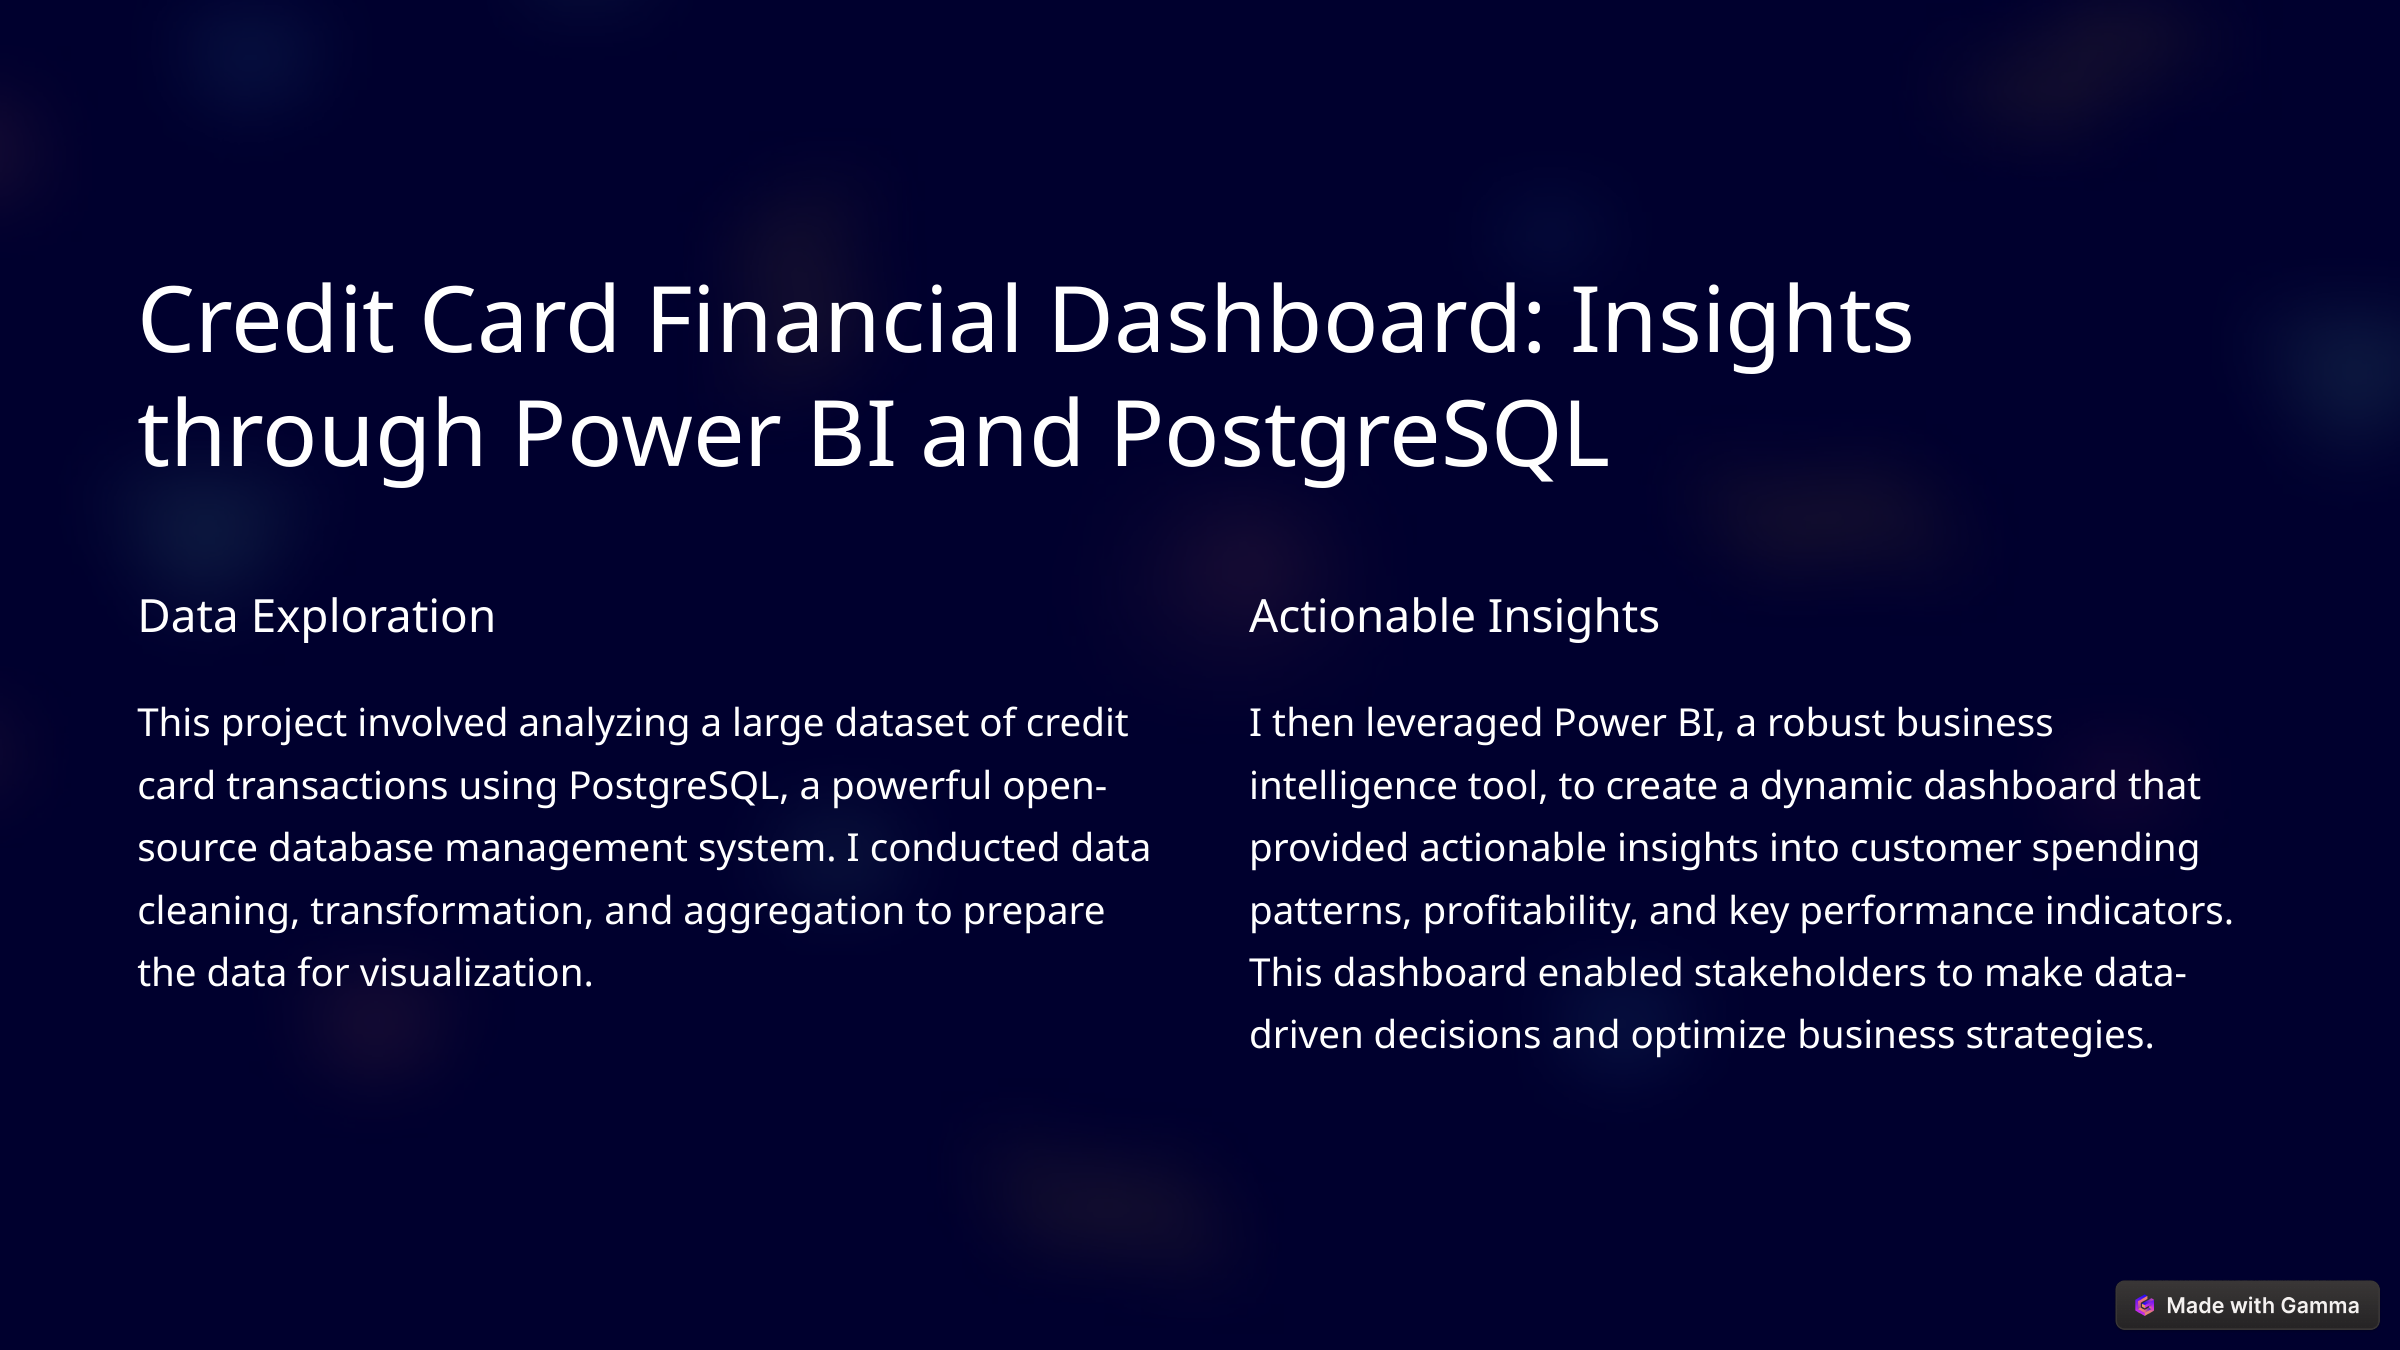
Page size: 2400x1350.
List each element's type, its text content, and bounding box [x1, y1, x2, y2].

picture [2106, 1271, 2389, 1339]
text_box This project involved analyzing a large dataset of credit card transactions using PostgreSQL, a powerful open-source database management system. I conducted data cleaning, transformation, and aggregation to prepare the data for visualization. [137, 681, 1152, 996]
text_box I then leveraged Power BI, a robust business intelligence tool, to create a dynamic dashboard that provided actionable insights into customer spending patterns, profitability, and key performance indicators. This dashboard enabled stakeholders to make data-driven decisions and optimize business strategies. [1249, 681, 2264, 1059]
text_box Credit Card Financial Dashboard: Insights through Power BI and PostgreSQL [137, 255, 2263, 487]
text_box Actionable Insights [1249, 584, 1712, 643]
text_box Data Exploration [137, 584, 600, 643]
